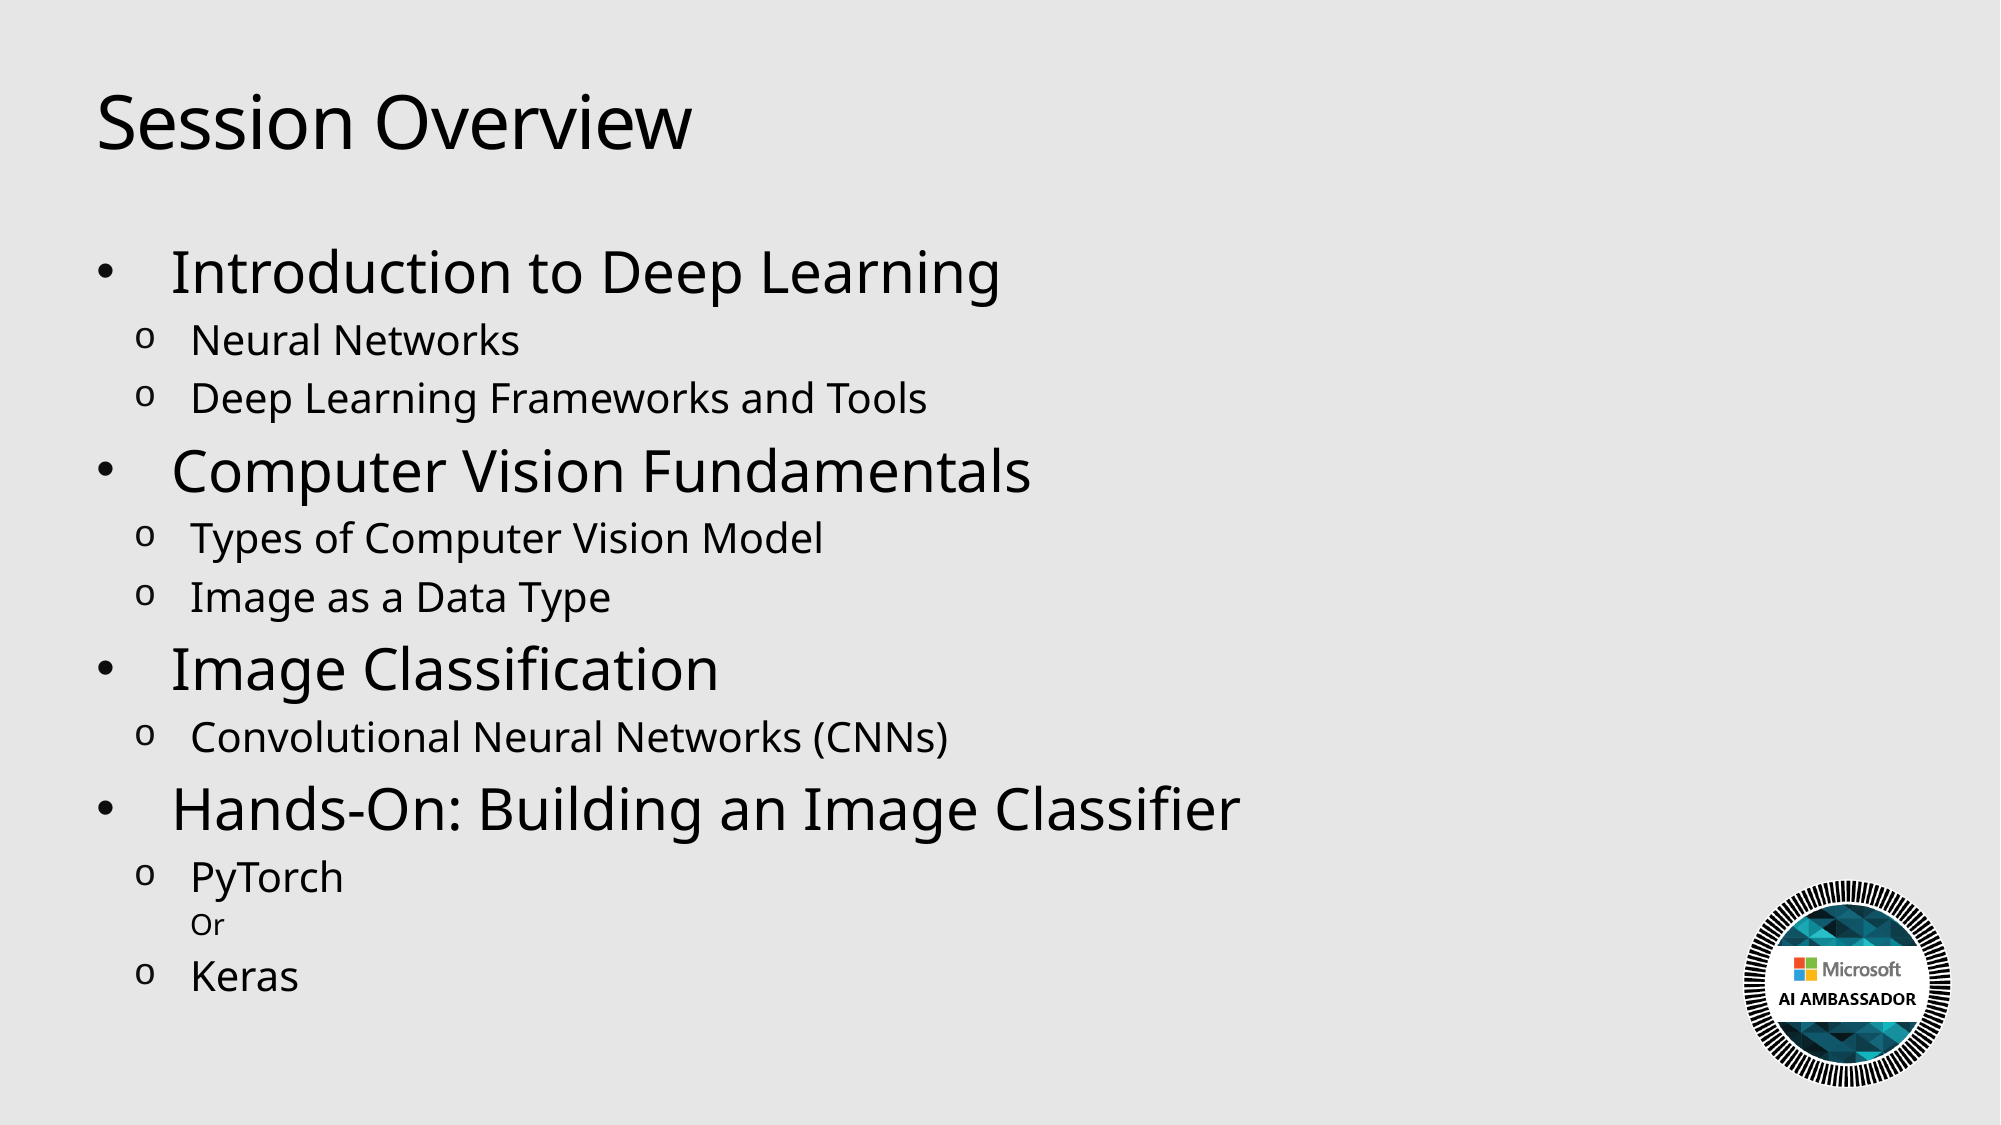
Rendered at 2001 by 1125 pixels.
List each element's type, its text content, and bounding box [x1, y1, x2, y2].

title Session Overview [96, 75, 1904, 166]
picture [1695, 878, 1969, 1088]
list Introduction to Deep Learning Neural Networks Deep Learning Frameworks and Tools Computer Vision Fundamentals Types of Computer Vision Model Image as a Data Type Image Classification Convolutional Neural Networks (CNNs) Hands-On: Building an Image Classifier PyTorch Or Keras [96, 235, 1405, 1046]
